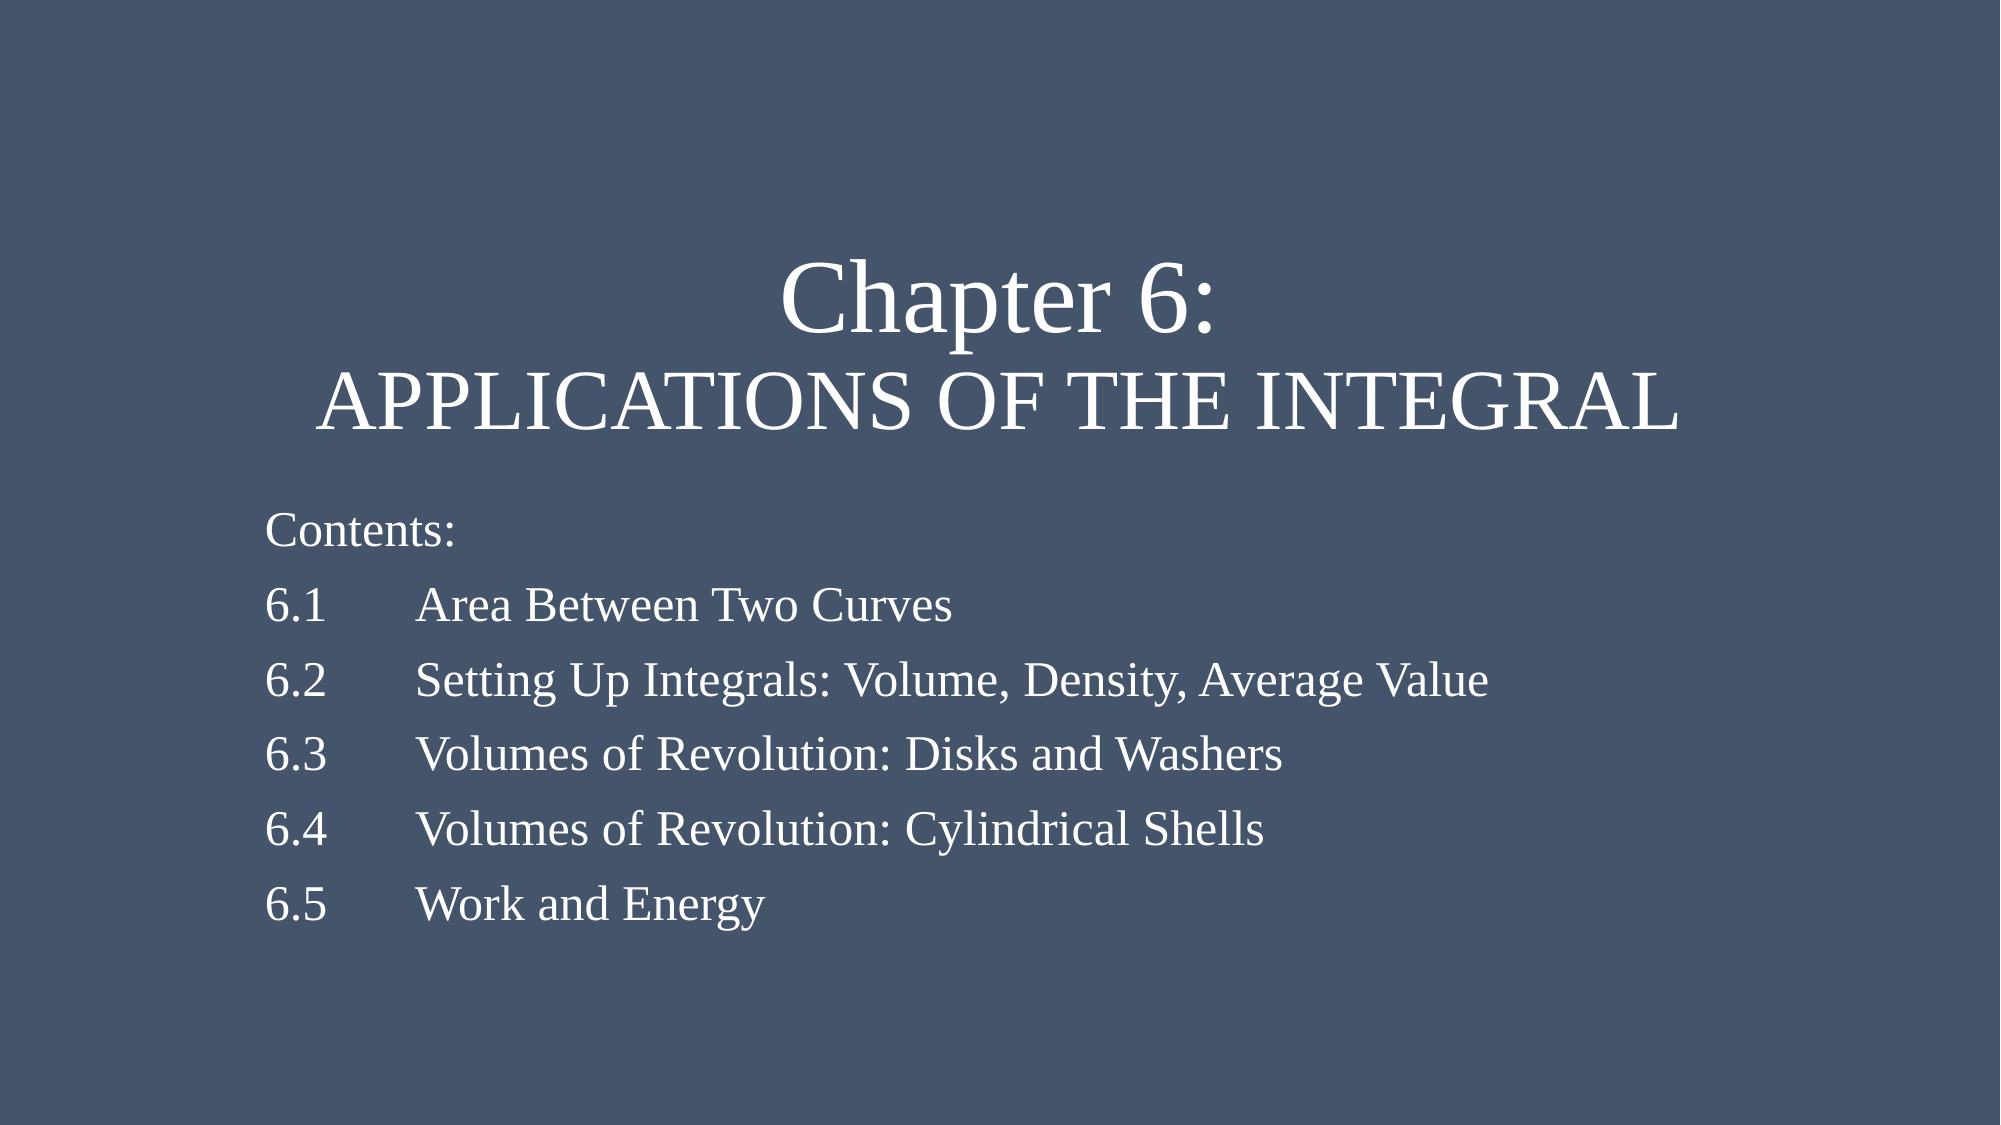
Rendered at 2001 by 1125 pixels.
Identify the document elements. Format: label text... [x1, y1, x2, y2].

title Chapter 6: APPLICATIONS OF THE INTEGRAL [249, 184, 1750, 456]
subtitle Contents: 6.1 Area Between Two Curves 6.2 Setting Up Integrals: Volume, Density, Average Value 6.3 Volumes of Revolution: Disks and Washers 6.4 Volumes of Revolution: Cylindrical Shells 6.5 Work and Energy [249, 495, 1750, 1003]
